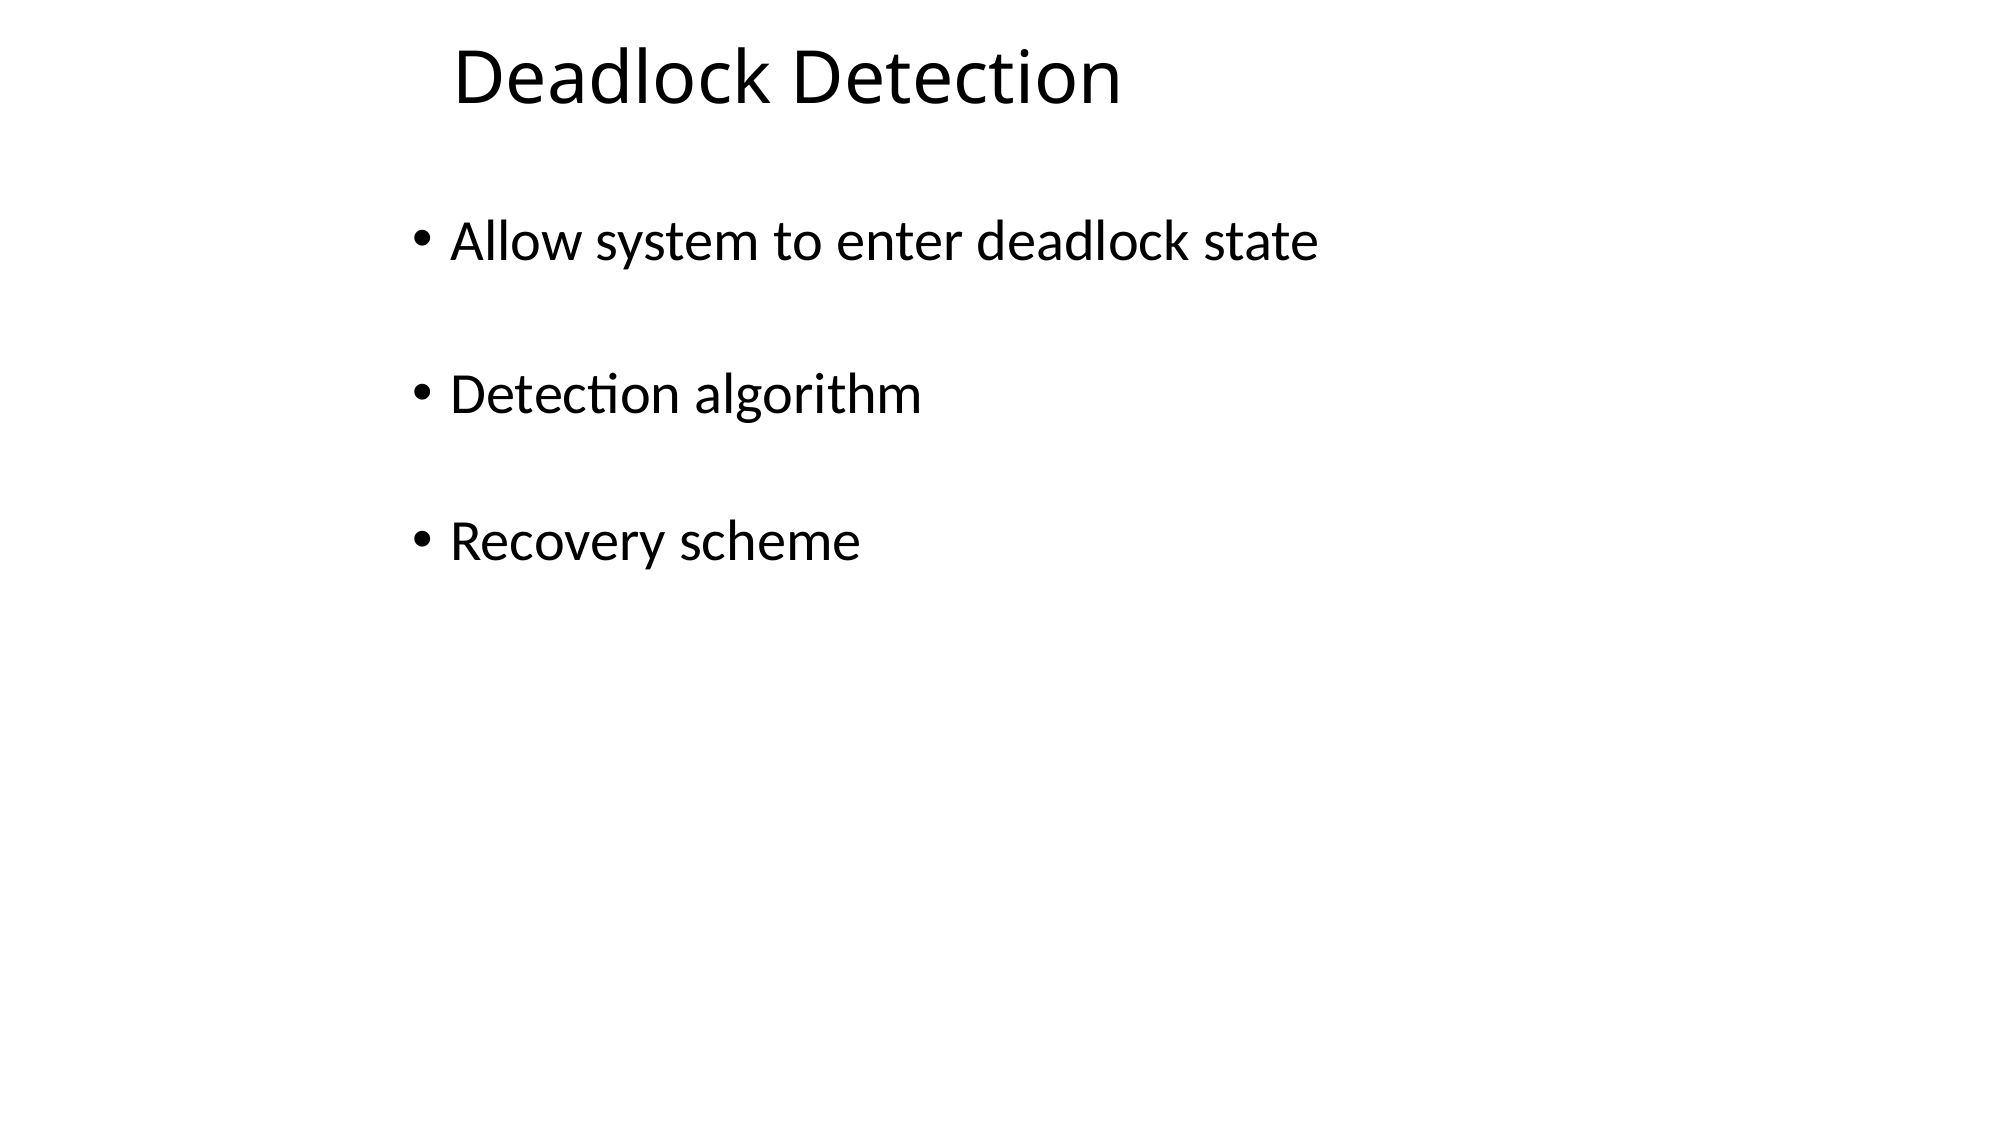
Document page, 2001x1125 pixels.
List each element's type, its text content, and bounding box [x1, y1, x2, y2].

list Allow system to enter deadlock state Detection algorithm Recovery scheme [397, 202, 1611, 946]
title Deadlock Detection [437, 32, 1655, 128]
